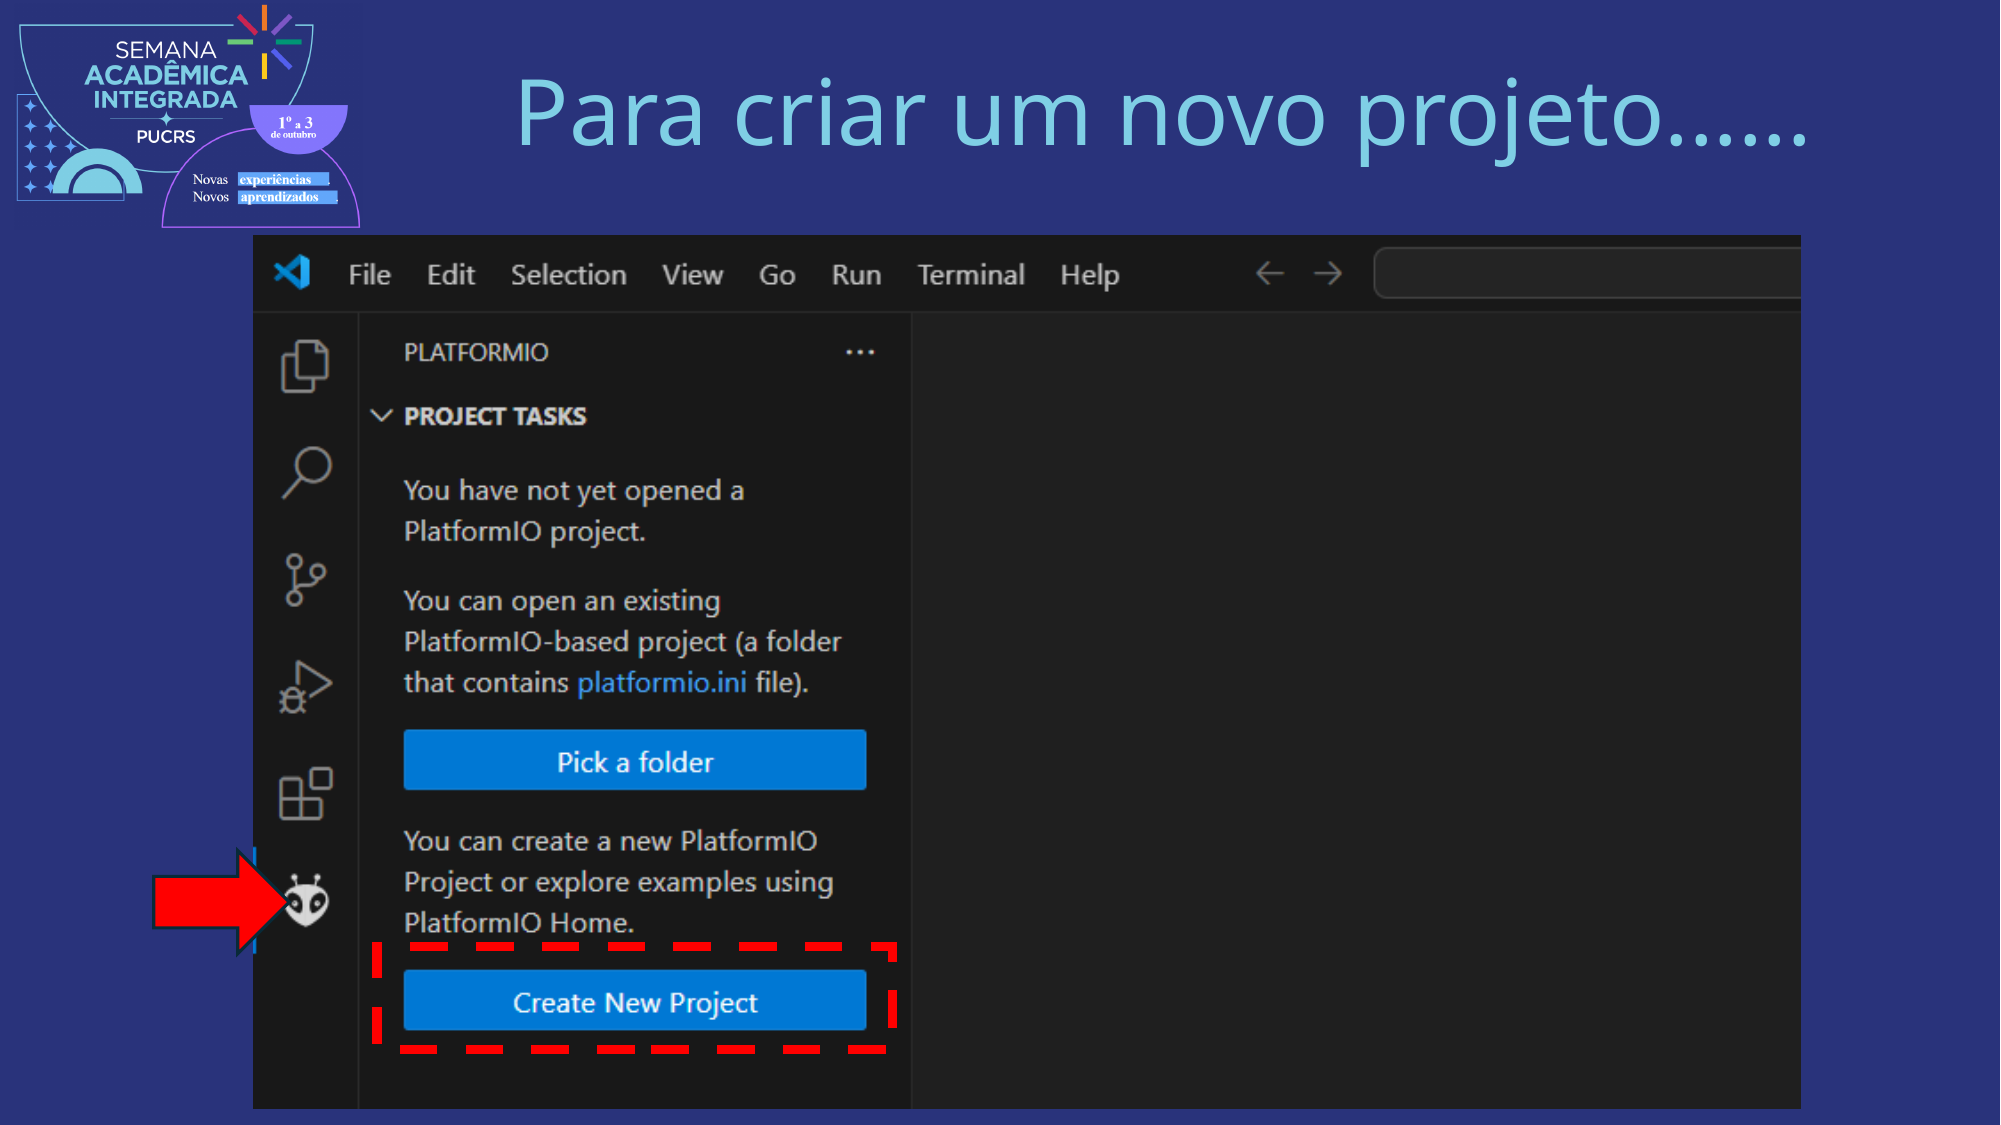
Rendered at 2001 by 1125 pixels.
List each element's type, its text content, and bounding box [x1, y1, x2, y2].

title Para criar um novo projeto...... [384, 7, 1942, 225]
picture [14, 3, 363, 230]
text_box [152, 846, 253, 958]
picture [253, 235, 1801, 1110]
